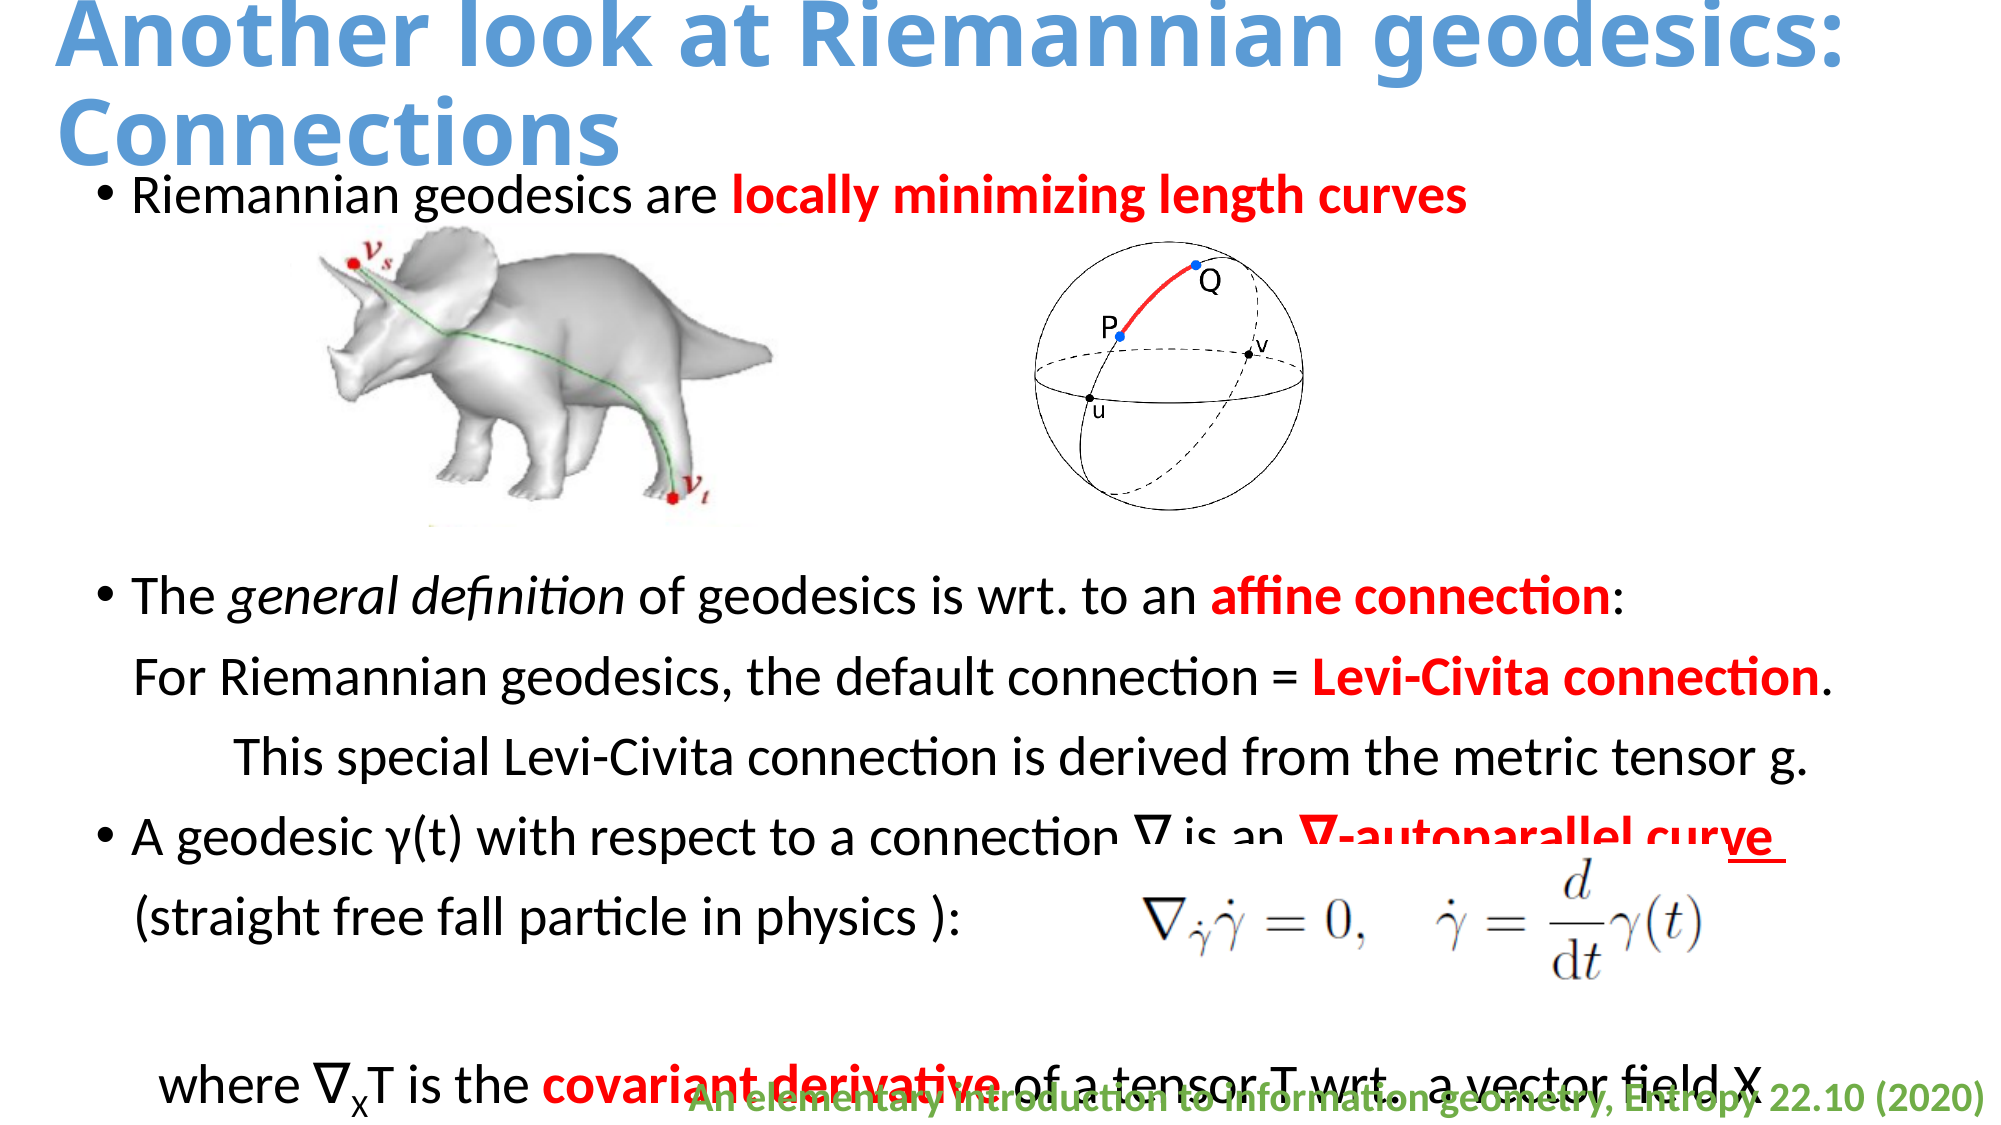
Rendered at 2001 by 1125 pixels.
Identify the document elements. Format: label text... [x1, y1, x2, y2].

list Riemannian geodesics are locally minimizing length curves The general definition of geodesics is wrt. to an affine connection: For Riemannian geodesics, the default connection = Levi-Civita connection. This special Levi-Civita connection is derived from the metric tensor g. A geodesic γ(t) with respect to a connection ∇ is an ∇-autoparallel curve (straight free fall particle in physics ): where ∇XT is the covariant derivative of a tensor T wrt. a vector field X [80, 157, 2000, 1125]
text_box An elementary introduction to information geometry, Entropy 22.10 (2020) [673, 1061, 2000, 1125]
picture [1016, 223, 1321, 528]
picture [1109, 844, 1728, 994]
title Another look at Riemannian geodesics: Connections [40, 0, 2000, 195]
picture [290, 223, 808, 527]
